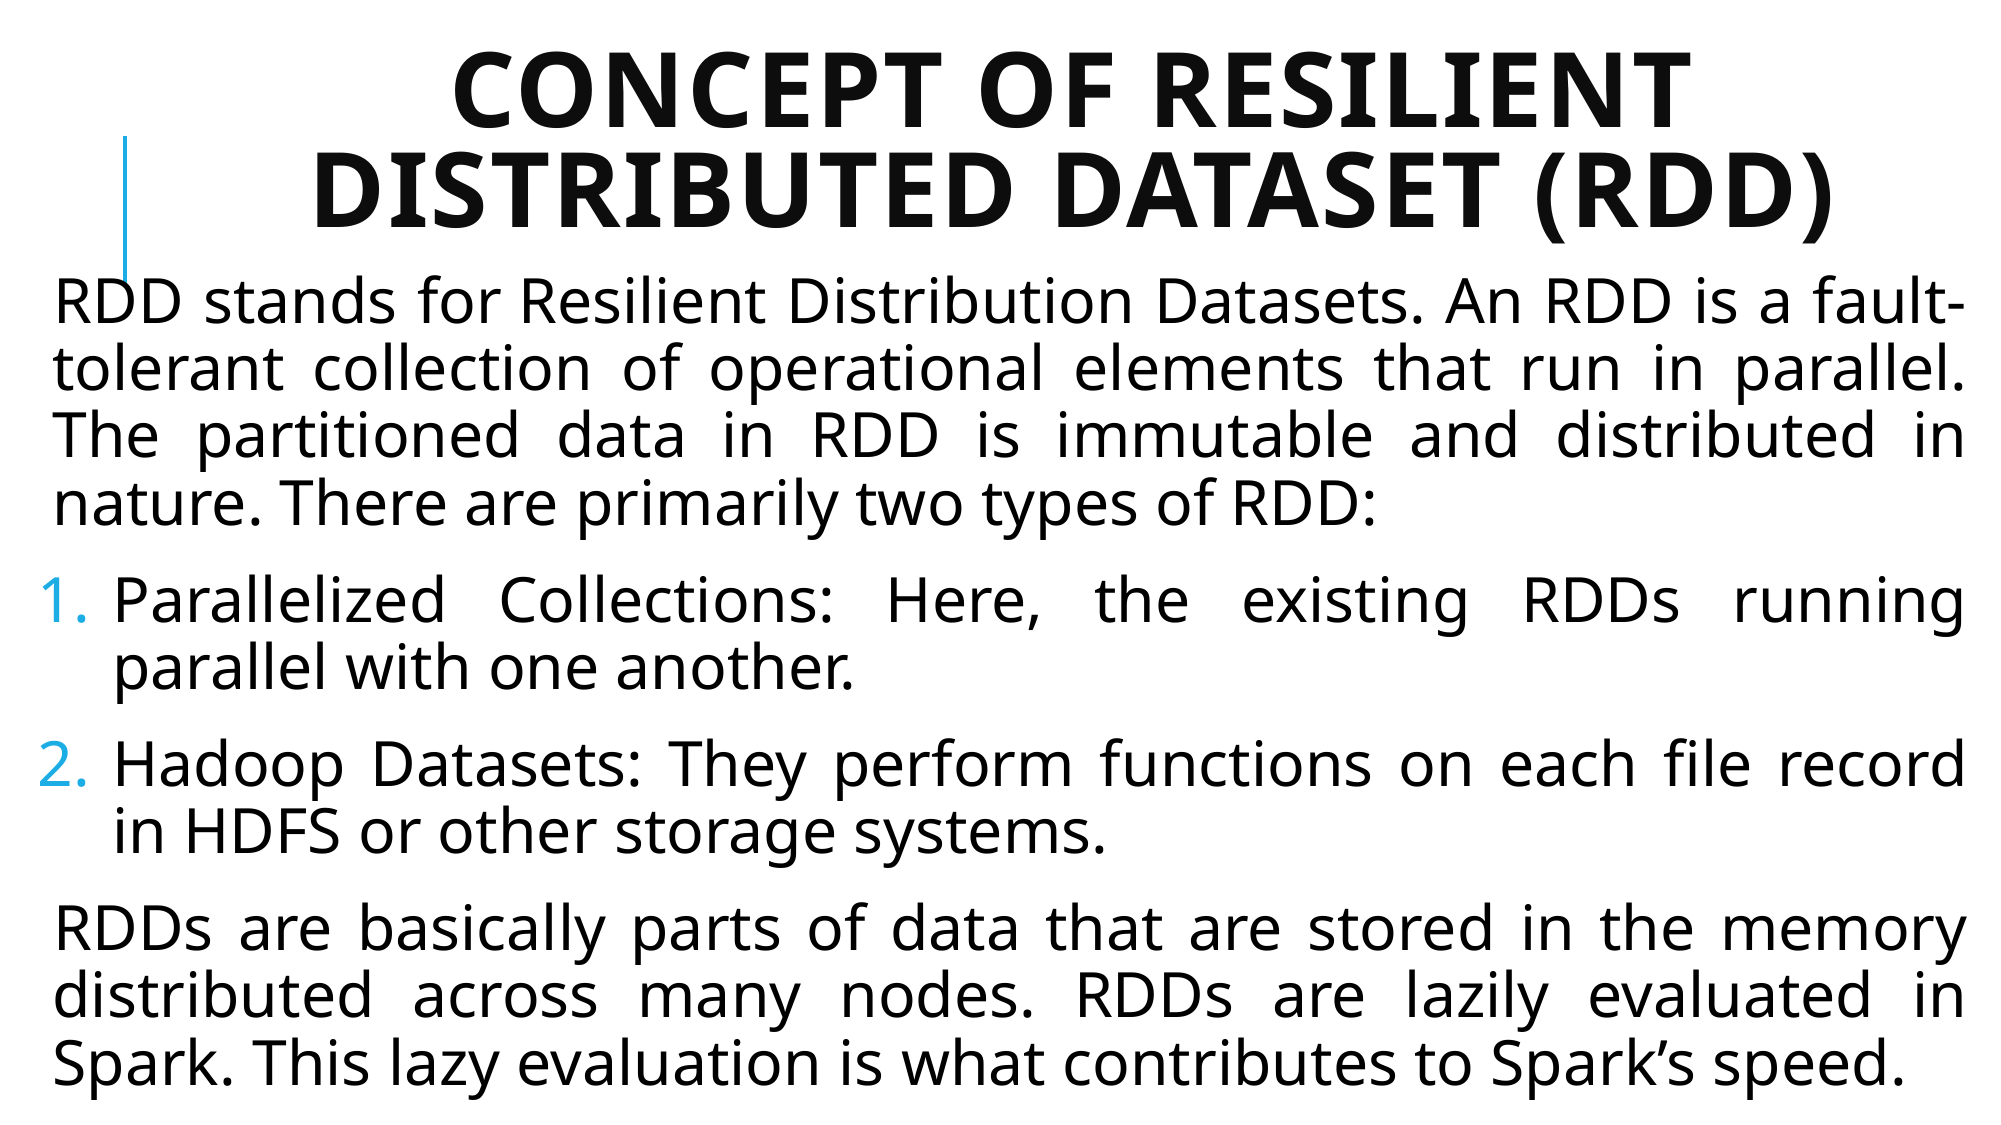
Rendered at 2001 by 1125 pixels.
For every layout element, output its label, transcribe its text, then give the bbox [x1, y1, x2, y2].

list RDD stands for Resilient Distribution Datasets. An RDD is a fault-tolerant collection of operational elements that run in parallel. The partitioned data in RDD is immutable and distributed in nature. There are primarily two types of RDD: Parallelized Collections: Here, the existing RDDs running parallel with one another. Hadoop Datasets: They perform functions on each file record in HDFS or other storage systems. RDDs are basically parts of data that are stored in the memory distributed across many nodes. RDDs are lazily evaluated in Spark. This lazy evaluation is what contributes to Spark’s speed. [30, 261, 1978, 922]
title concept of Resilient Distributed Dataset (RDD) [168, 24, 1978, 261]
